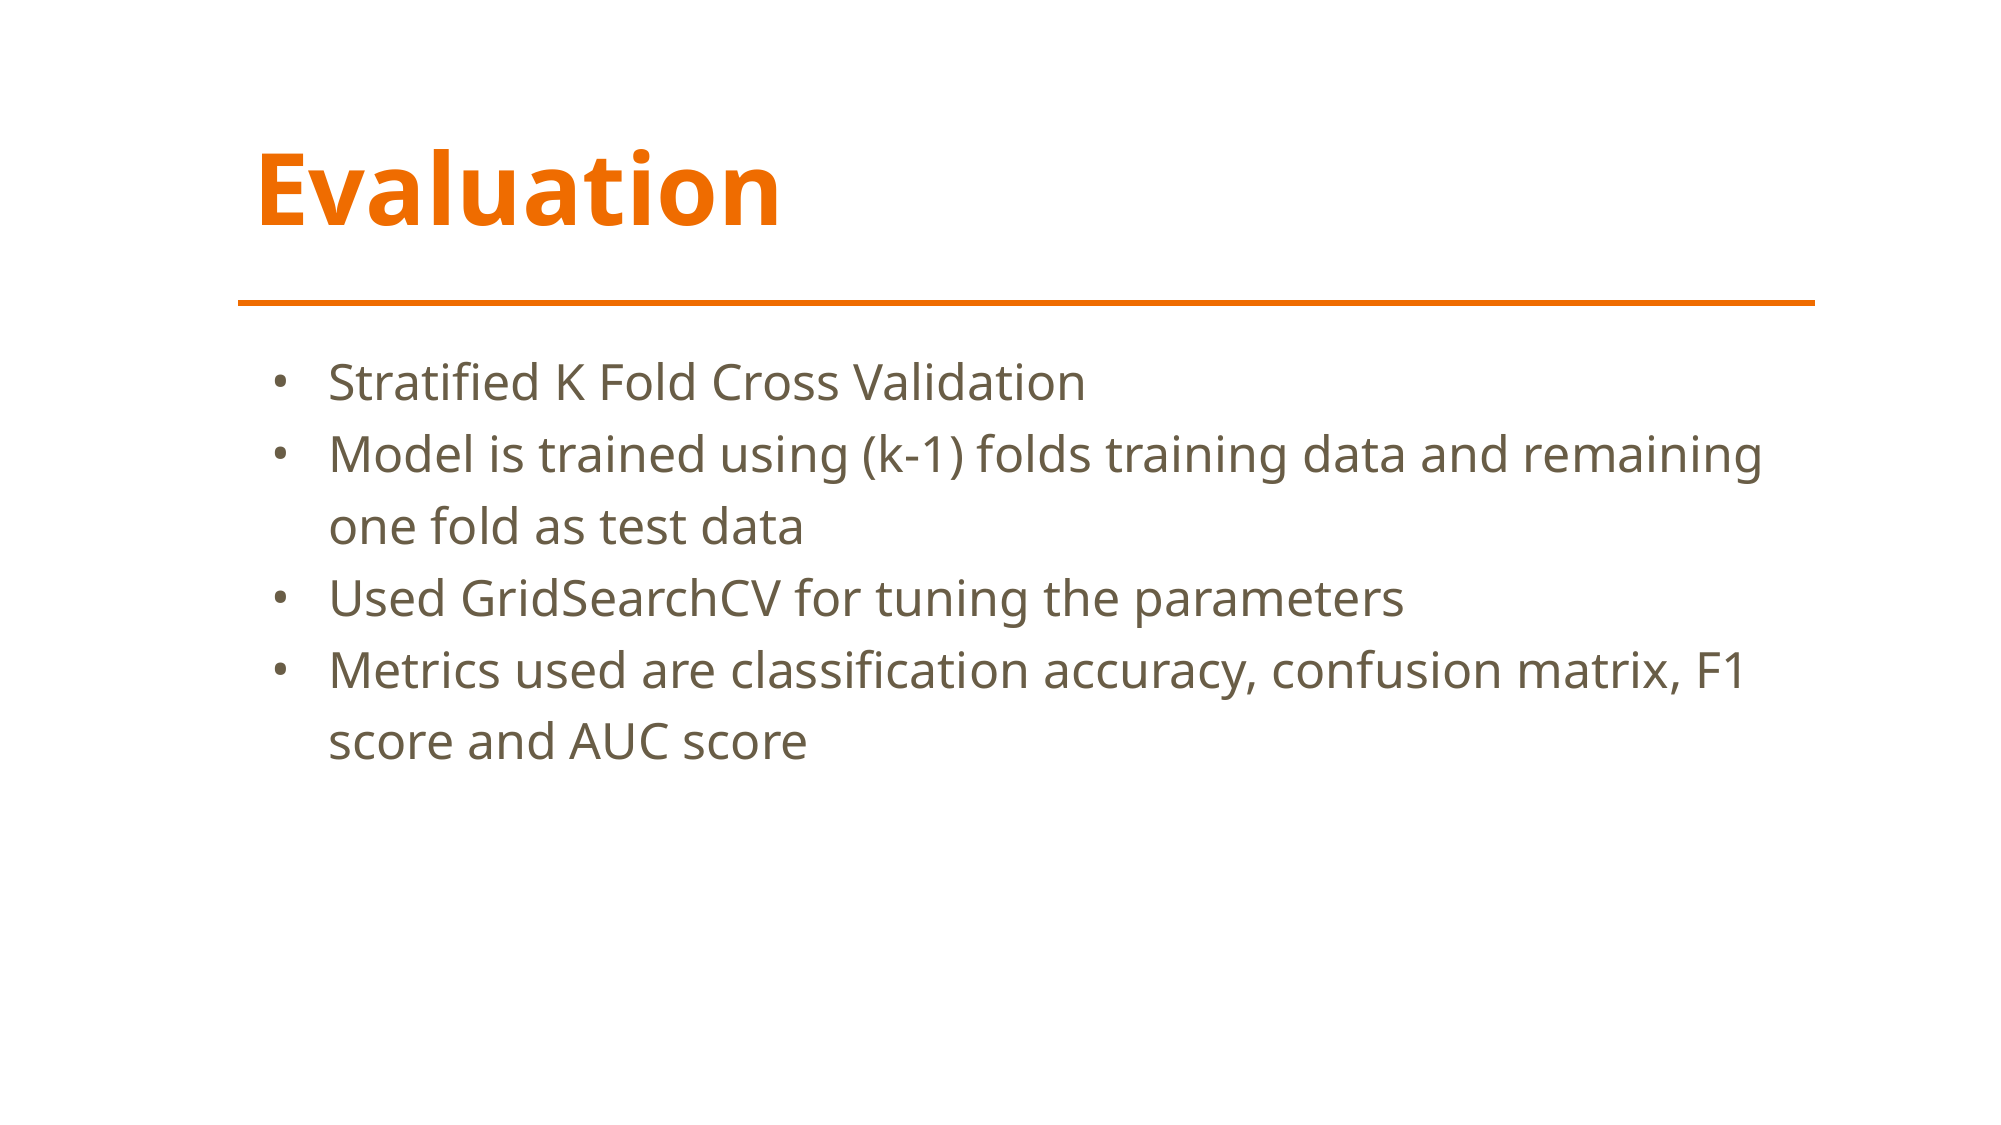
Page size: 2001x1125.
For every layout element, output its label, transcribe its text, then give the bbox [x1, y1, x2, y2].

list Stratified K Fold Cross Validation Model is trained using (k-1) folds training data and remaining one fold as test data Used GridSearchCV for tuning the parameters Metrics used are classification accuracy, confusion matrix, F1 score and AUC score [238, 330, 1814, 897]
title Evaluation [238, 131, 1814, 305]
